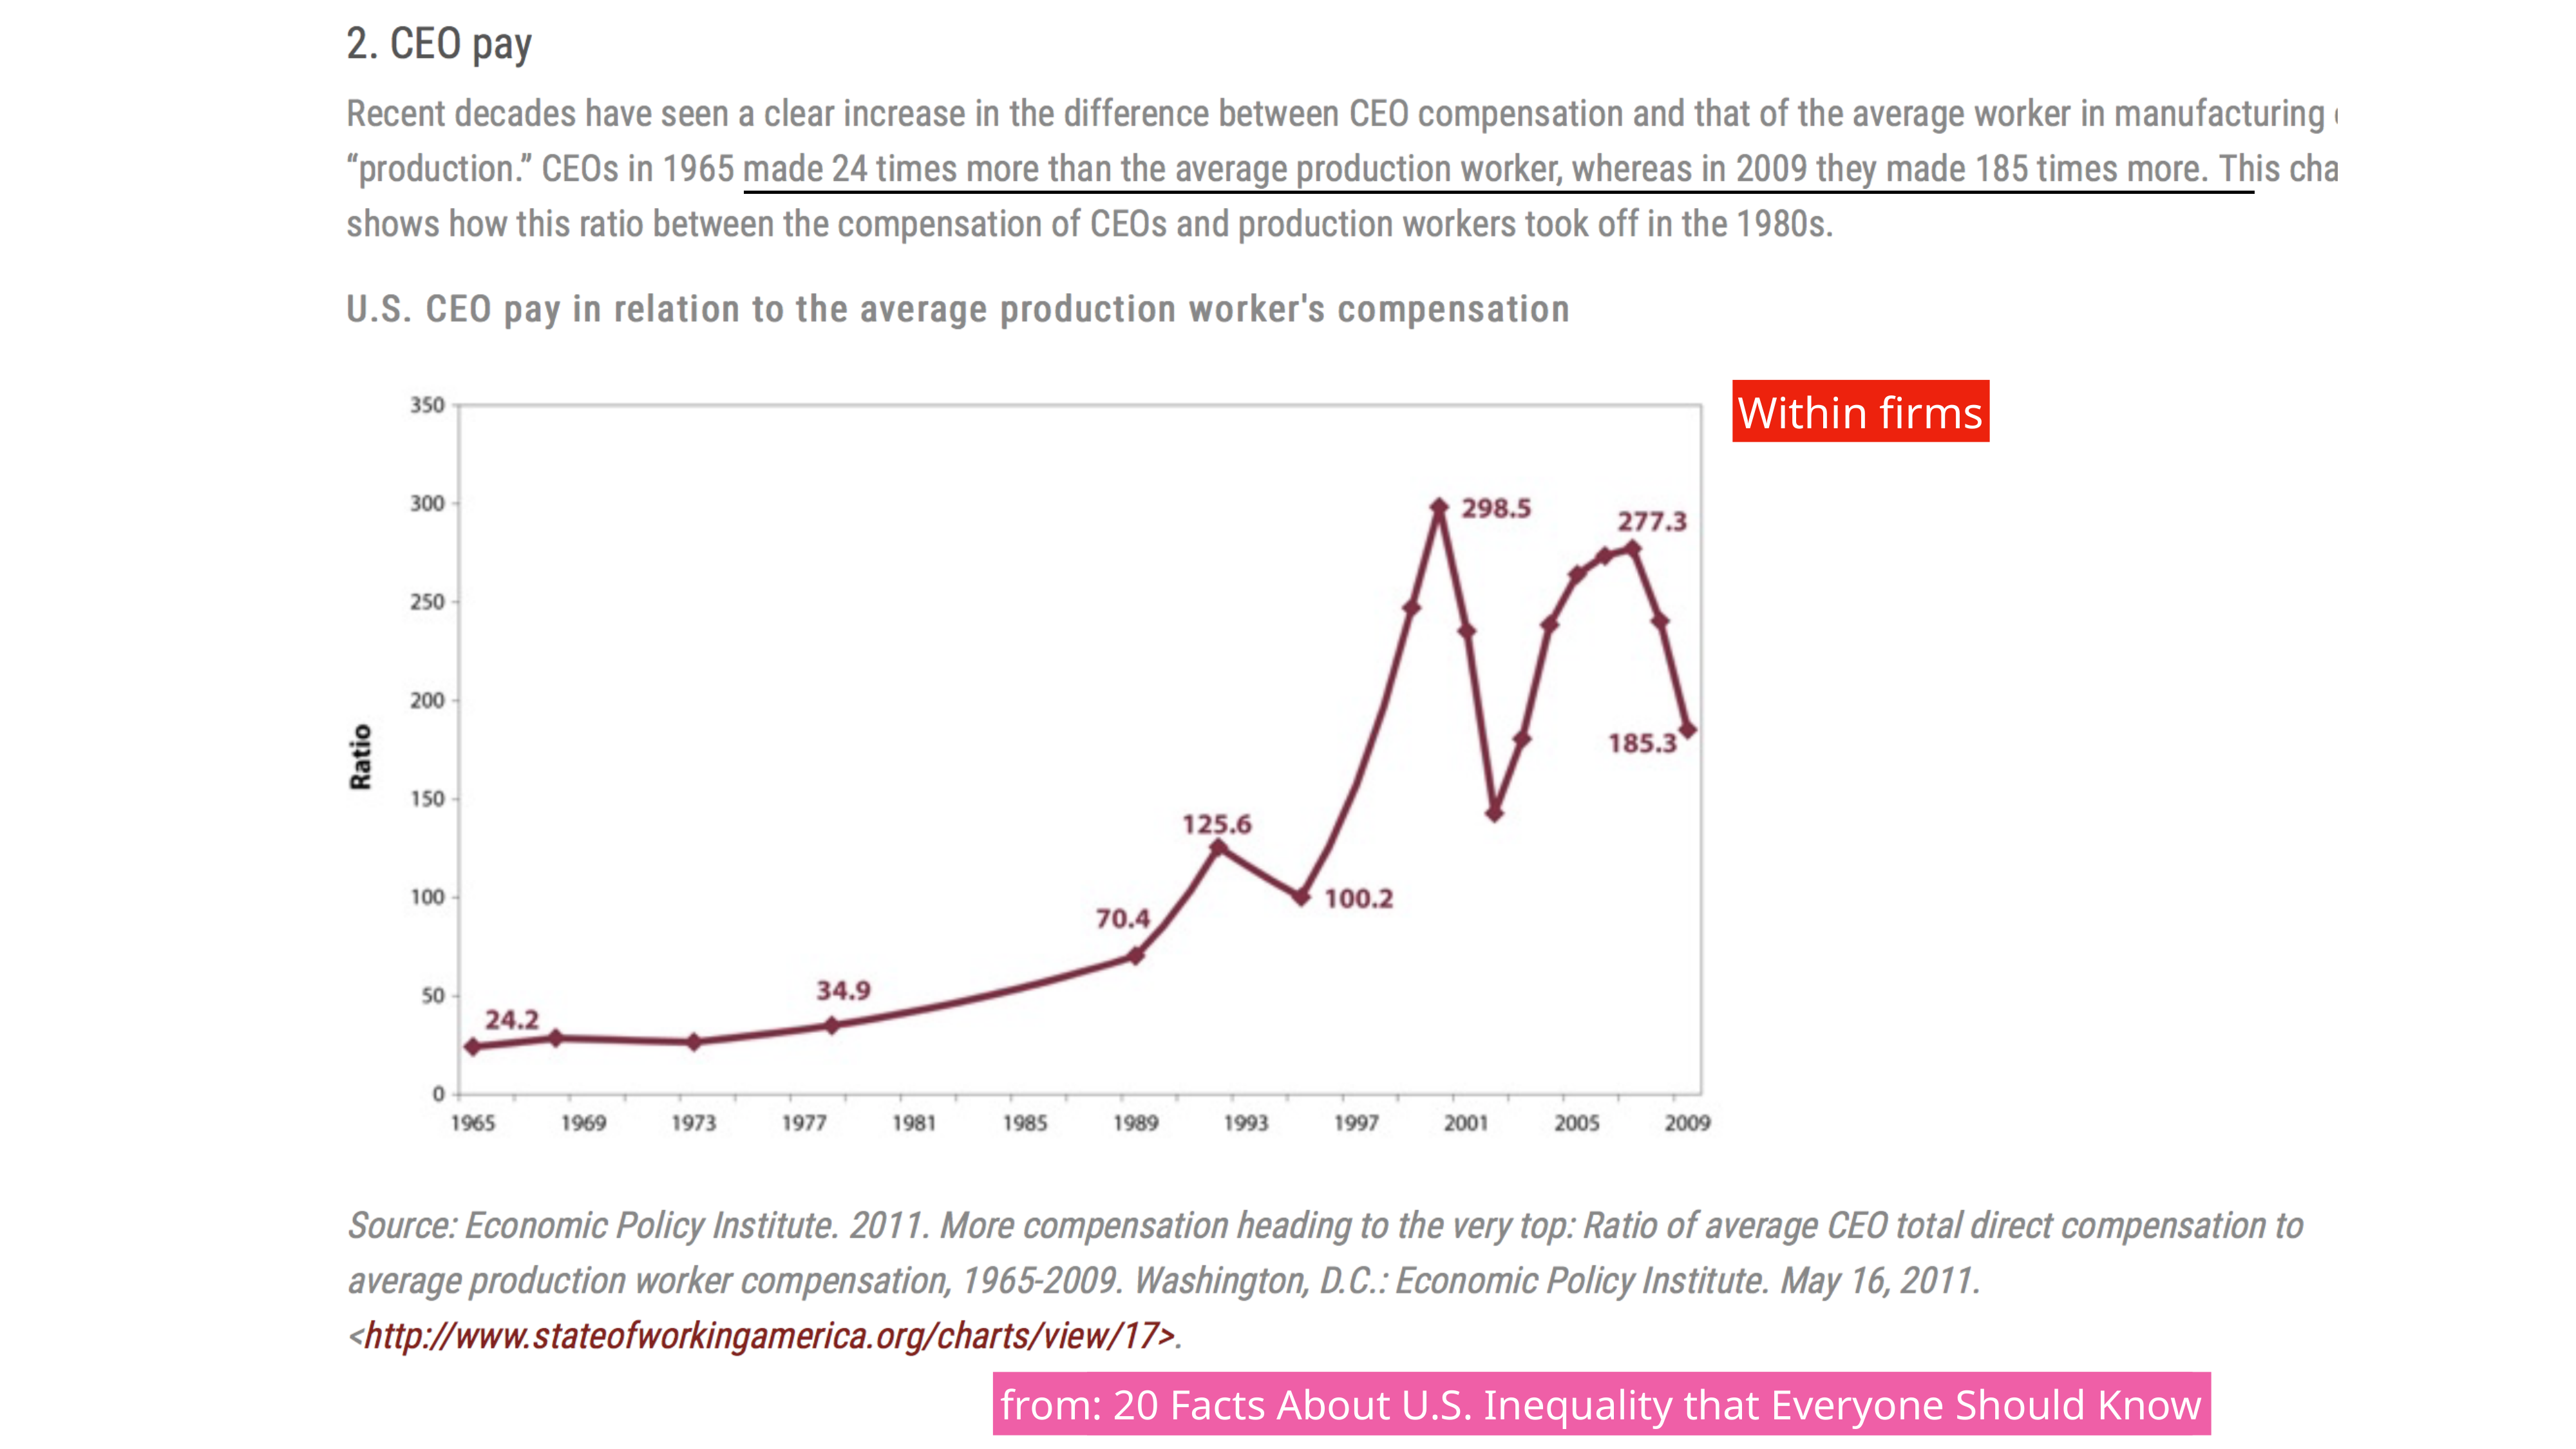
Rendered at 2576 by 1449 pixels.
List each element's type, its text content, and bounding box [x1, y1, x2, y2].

picture [321, 15, 2338, 1378]
text_box from: 20 Facts About U.S. Inequality that Everyone Should Know [992, 1378, 2211, 1435]
